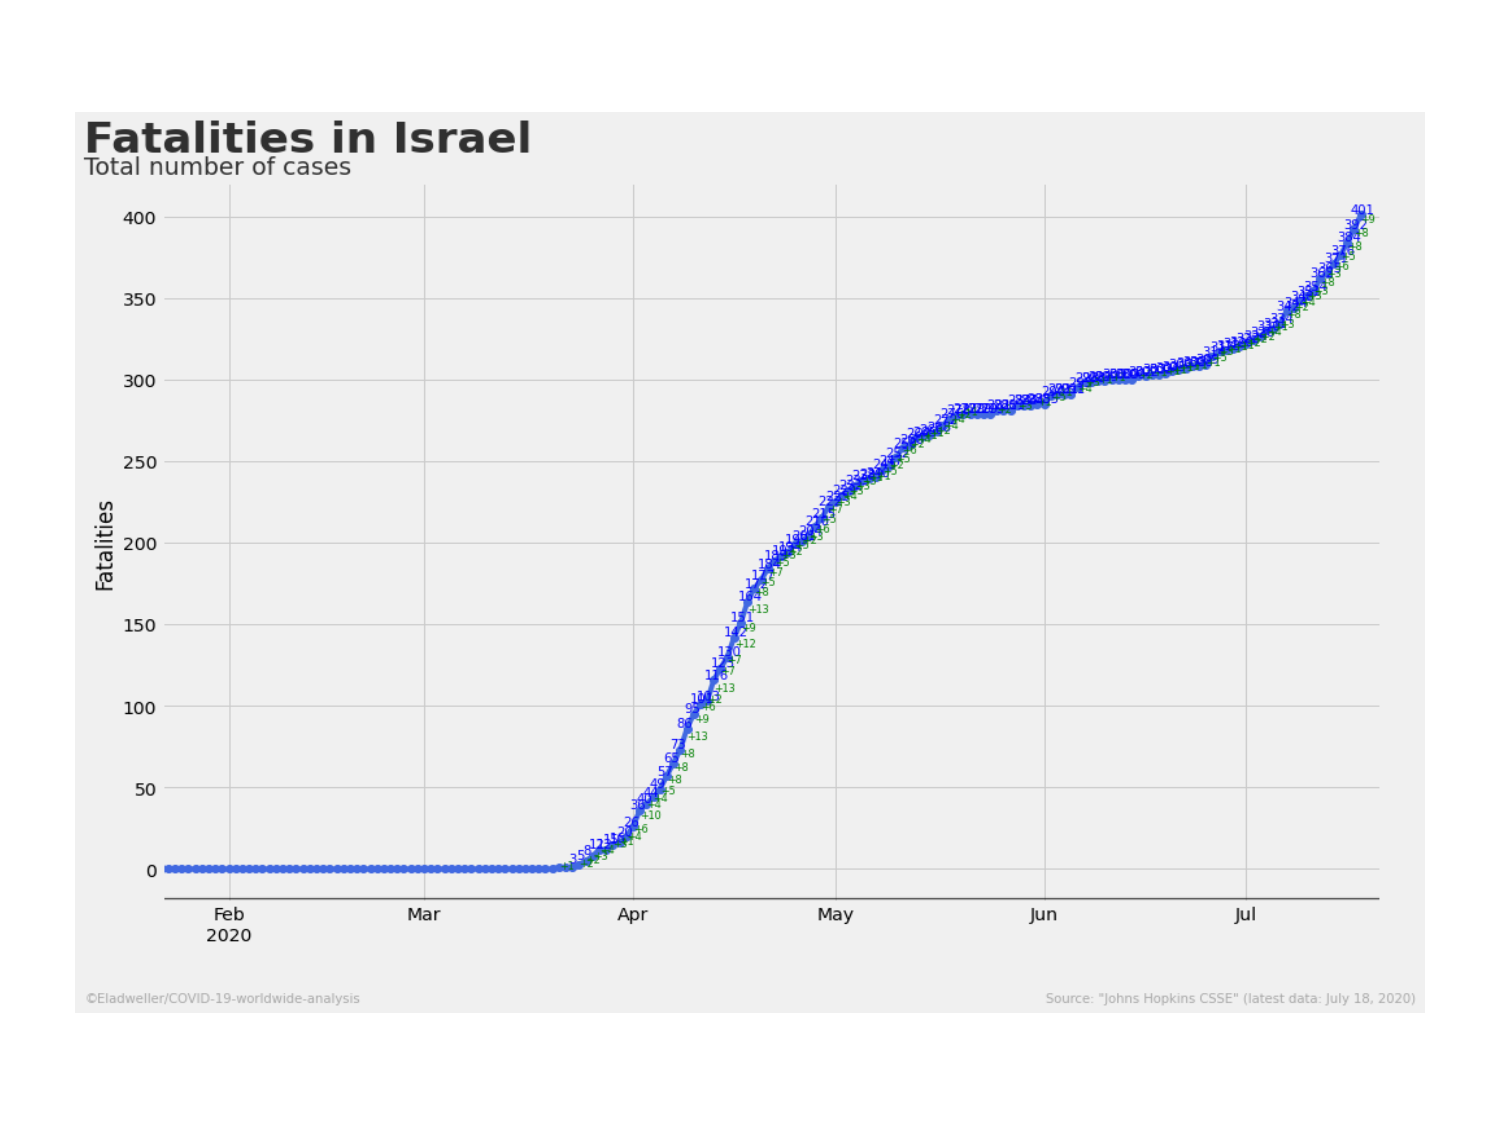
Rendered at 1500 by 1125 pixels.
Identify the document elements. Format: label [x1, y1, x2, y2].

picture [74, 112, 1426, 1013]
